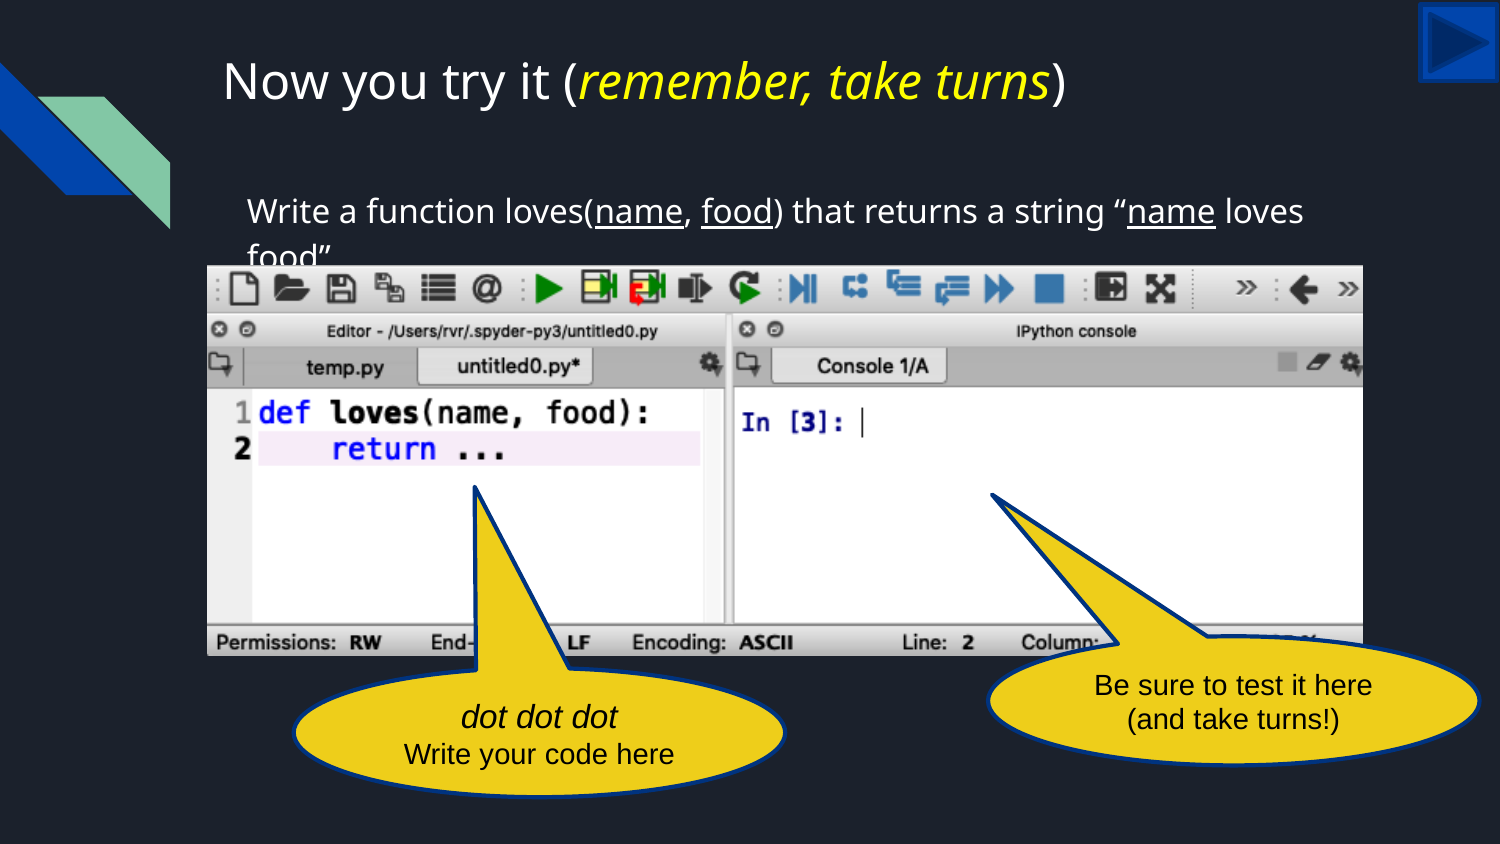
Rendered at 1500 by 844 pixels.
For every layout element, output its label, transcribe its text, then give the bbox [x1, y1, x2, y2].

text_box dot dot dot Write your code here [291, 664, 788, 800]
title Now you try it (remember, take turns) [207, 34, 1363, 149]
list Write a function loves(name, food) that returns a string “name loves food” [207, 169, 1363, 265]
text_box Be sure to test it here (and take turns!) [985, 644, 1482, 768]
picture [207, 265, 1363, 656]
text_box [1418, 2, 1499, 83]
